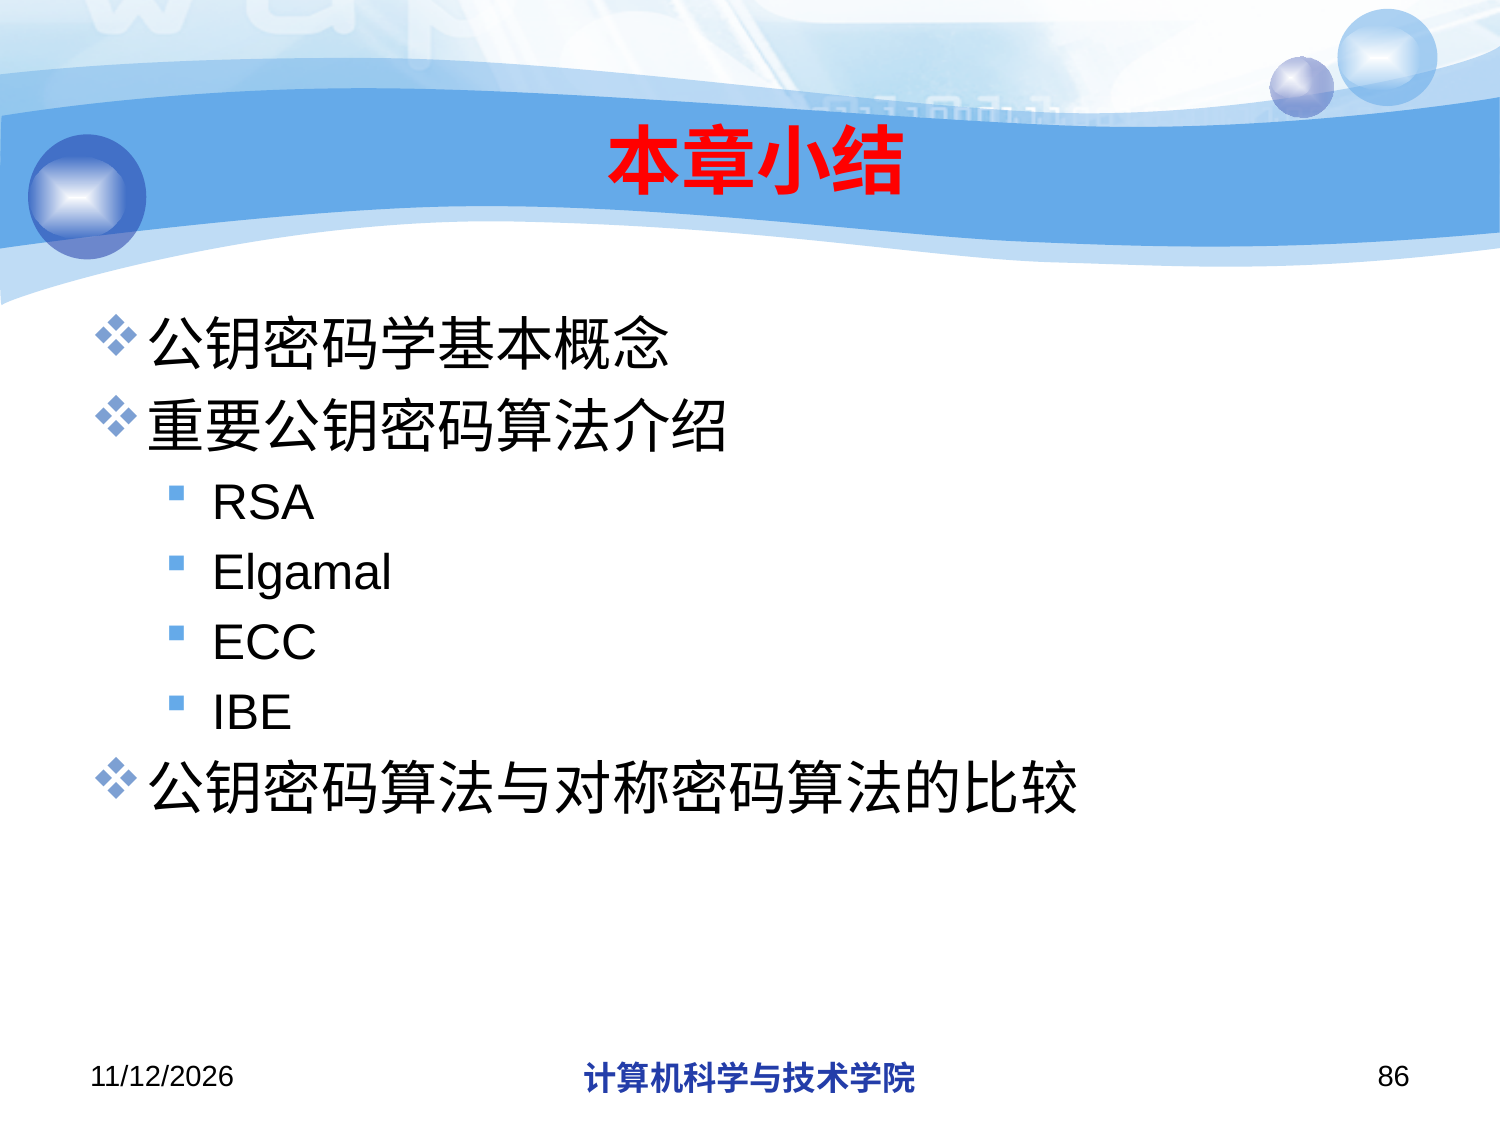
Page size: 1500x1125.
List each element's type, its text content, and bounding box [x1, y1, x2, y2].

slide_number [74, 1049, 426, 1103]
footer 计算机科学与技术学院 [512, 1049, 988, 1103]
title 本章小结 [149, 112, 1363, 206]
picture [0, 0, 1500, 112]
slide_number 86 [1074, 1049, 1426, 1103]
list 公钥密码学基本概念 重要公钥密码算法介绍 RSA Elgamal ECC IBE 公钥密码算法与对称密码算法的比较 [74, 299, 1426, 1038]
